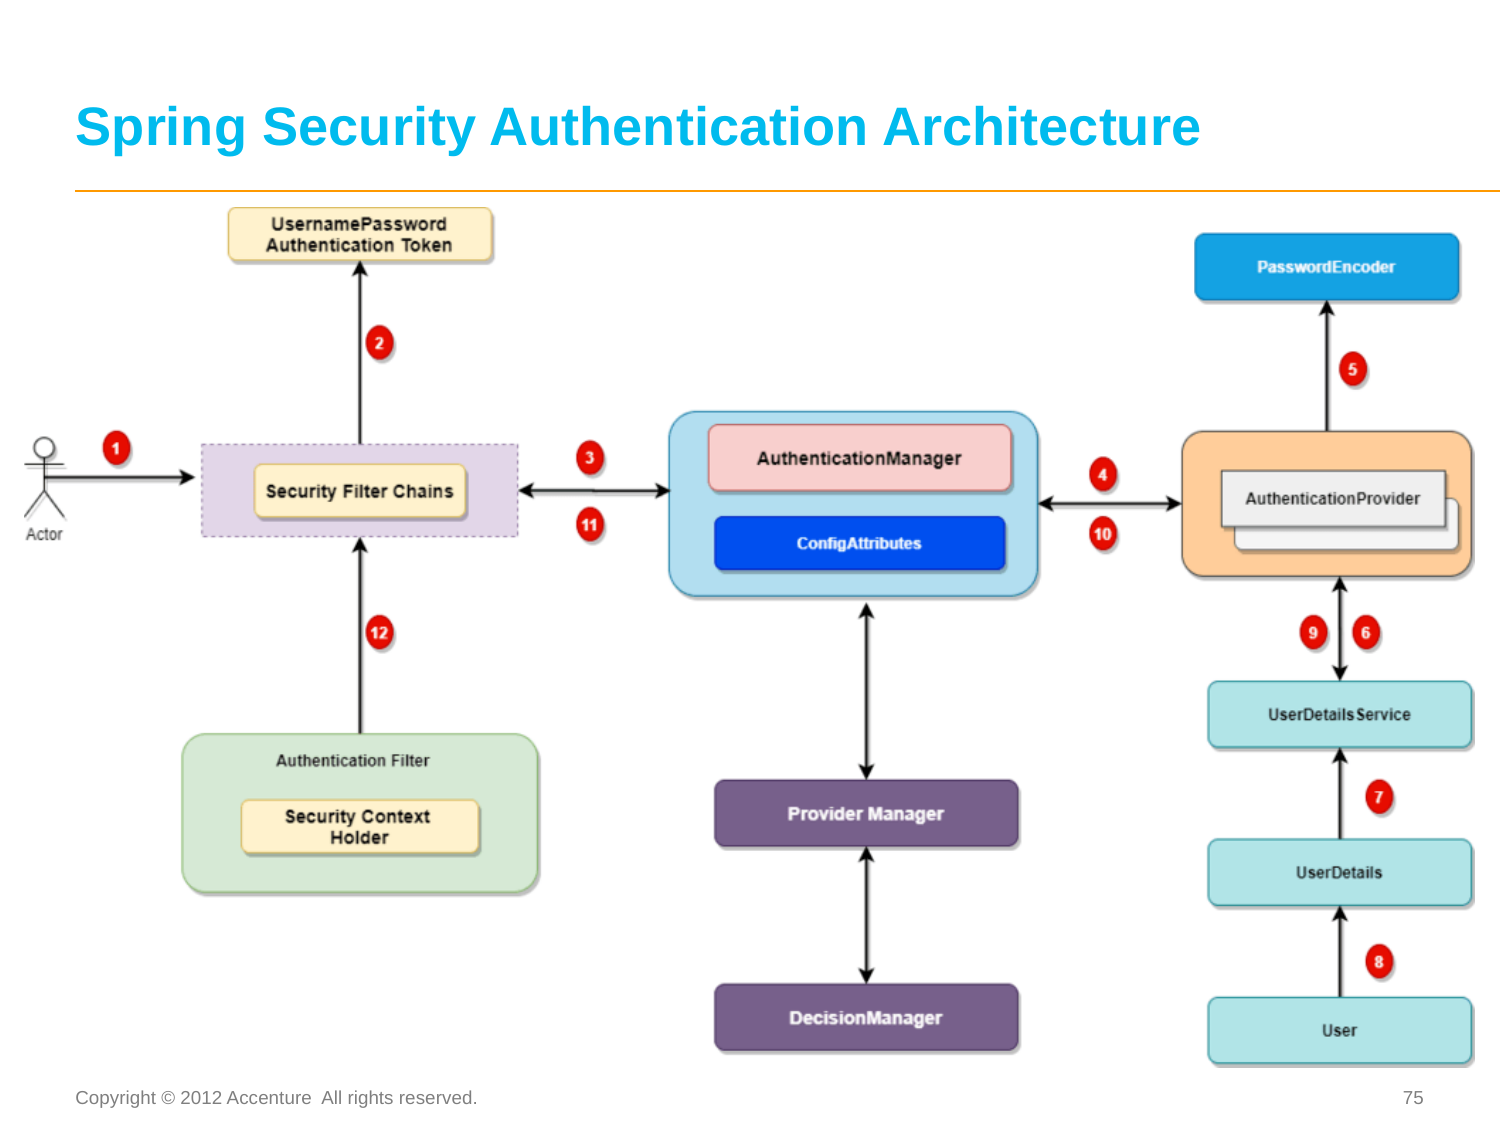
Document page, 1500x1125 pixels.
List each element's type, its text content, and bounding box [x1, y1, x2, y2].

title Spring Security Authentication Architecture [75, 27, 1422, 157]
picture [24, 207, 1476, 1068]
